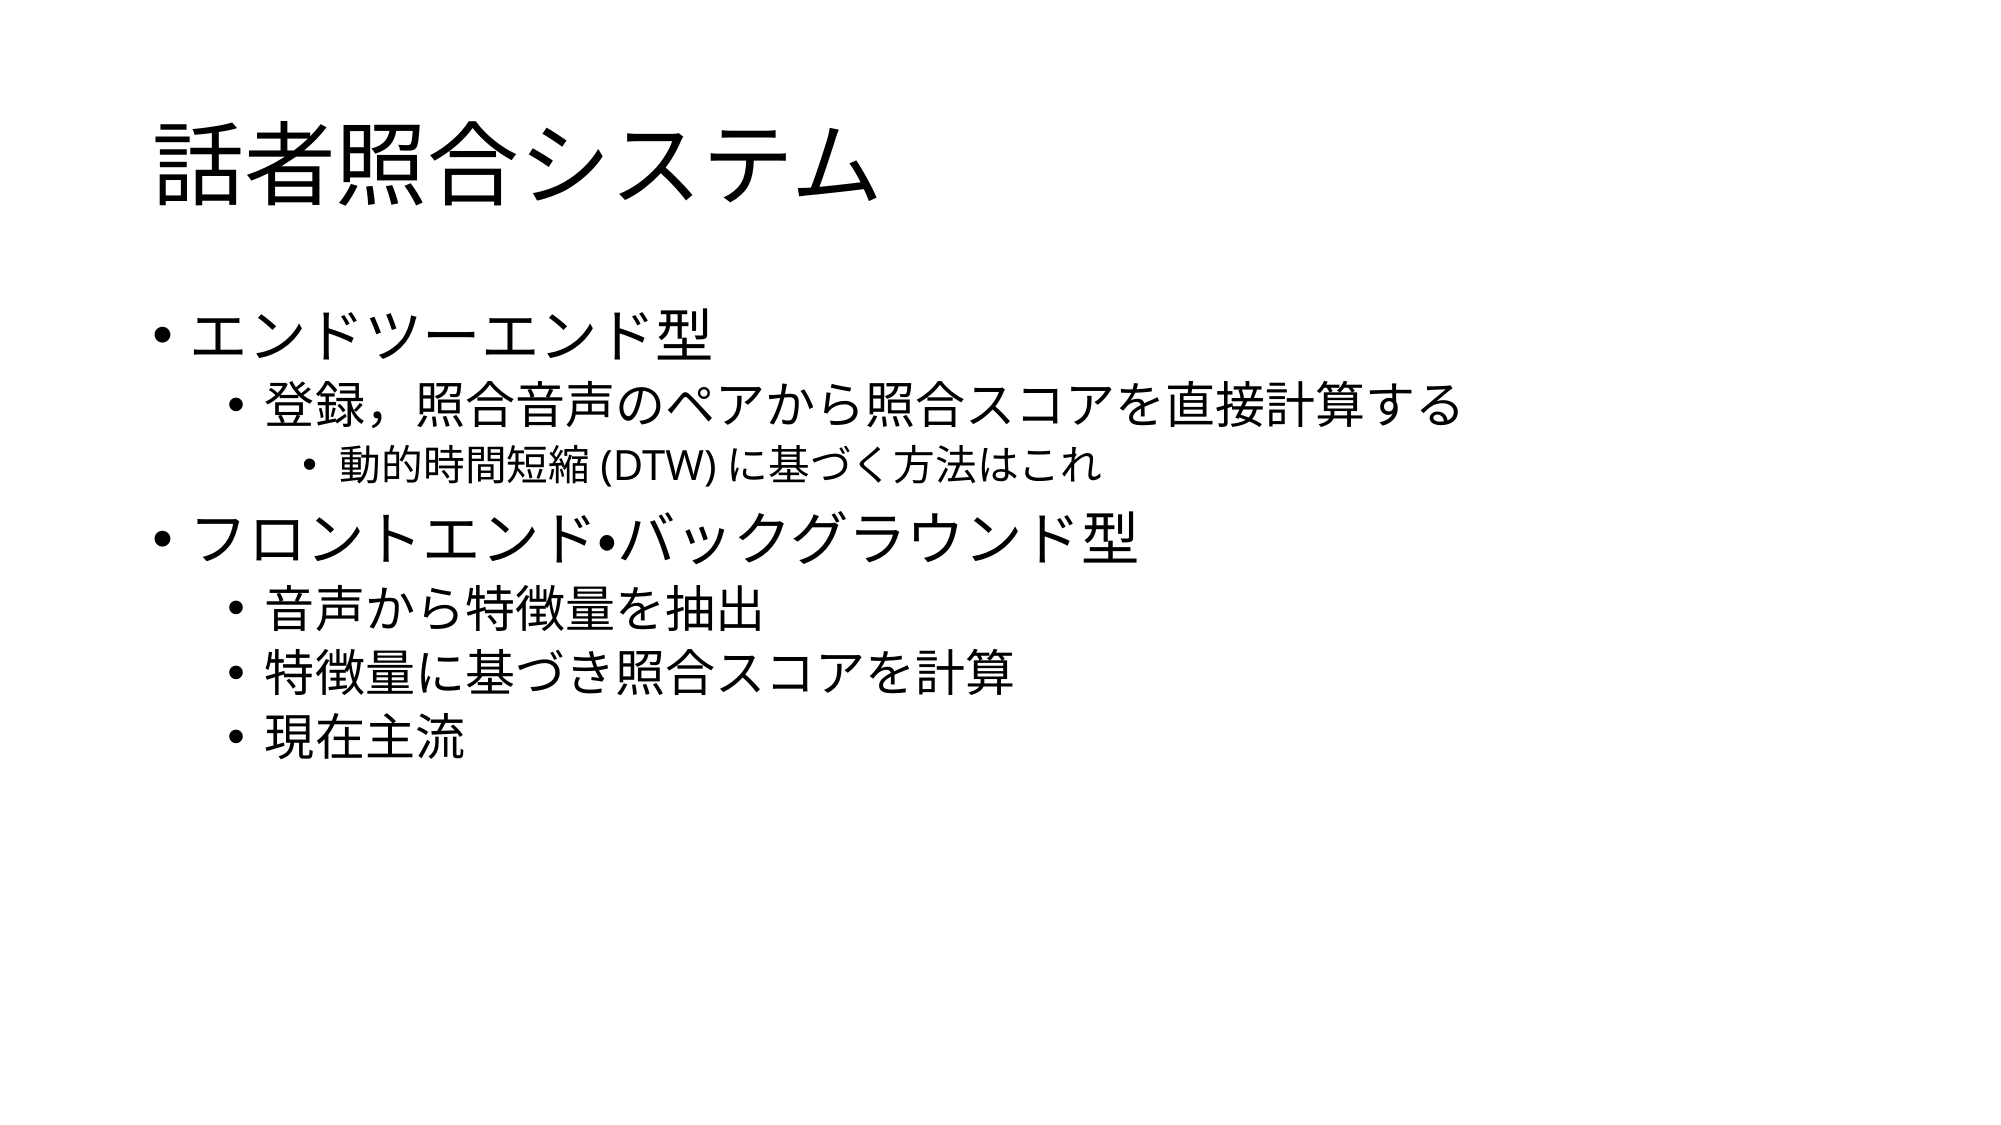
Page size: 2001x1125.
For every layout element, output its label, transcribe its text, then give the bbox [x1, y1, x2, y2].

list エンドツーエンド型 登録，照合音声のペアから照合スコアを直接計算する 動的時間短縮(DTW)に基づく方法はこれ フロントエンド・バックグラウンド型 音声から特徴量を抽出 特徴量に基づき照合スコアを計算 現在主流 [137, 299, 1863, 1014]
title 話者照合システム [137, 59, 1863, 278]
